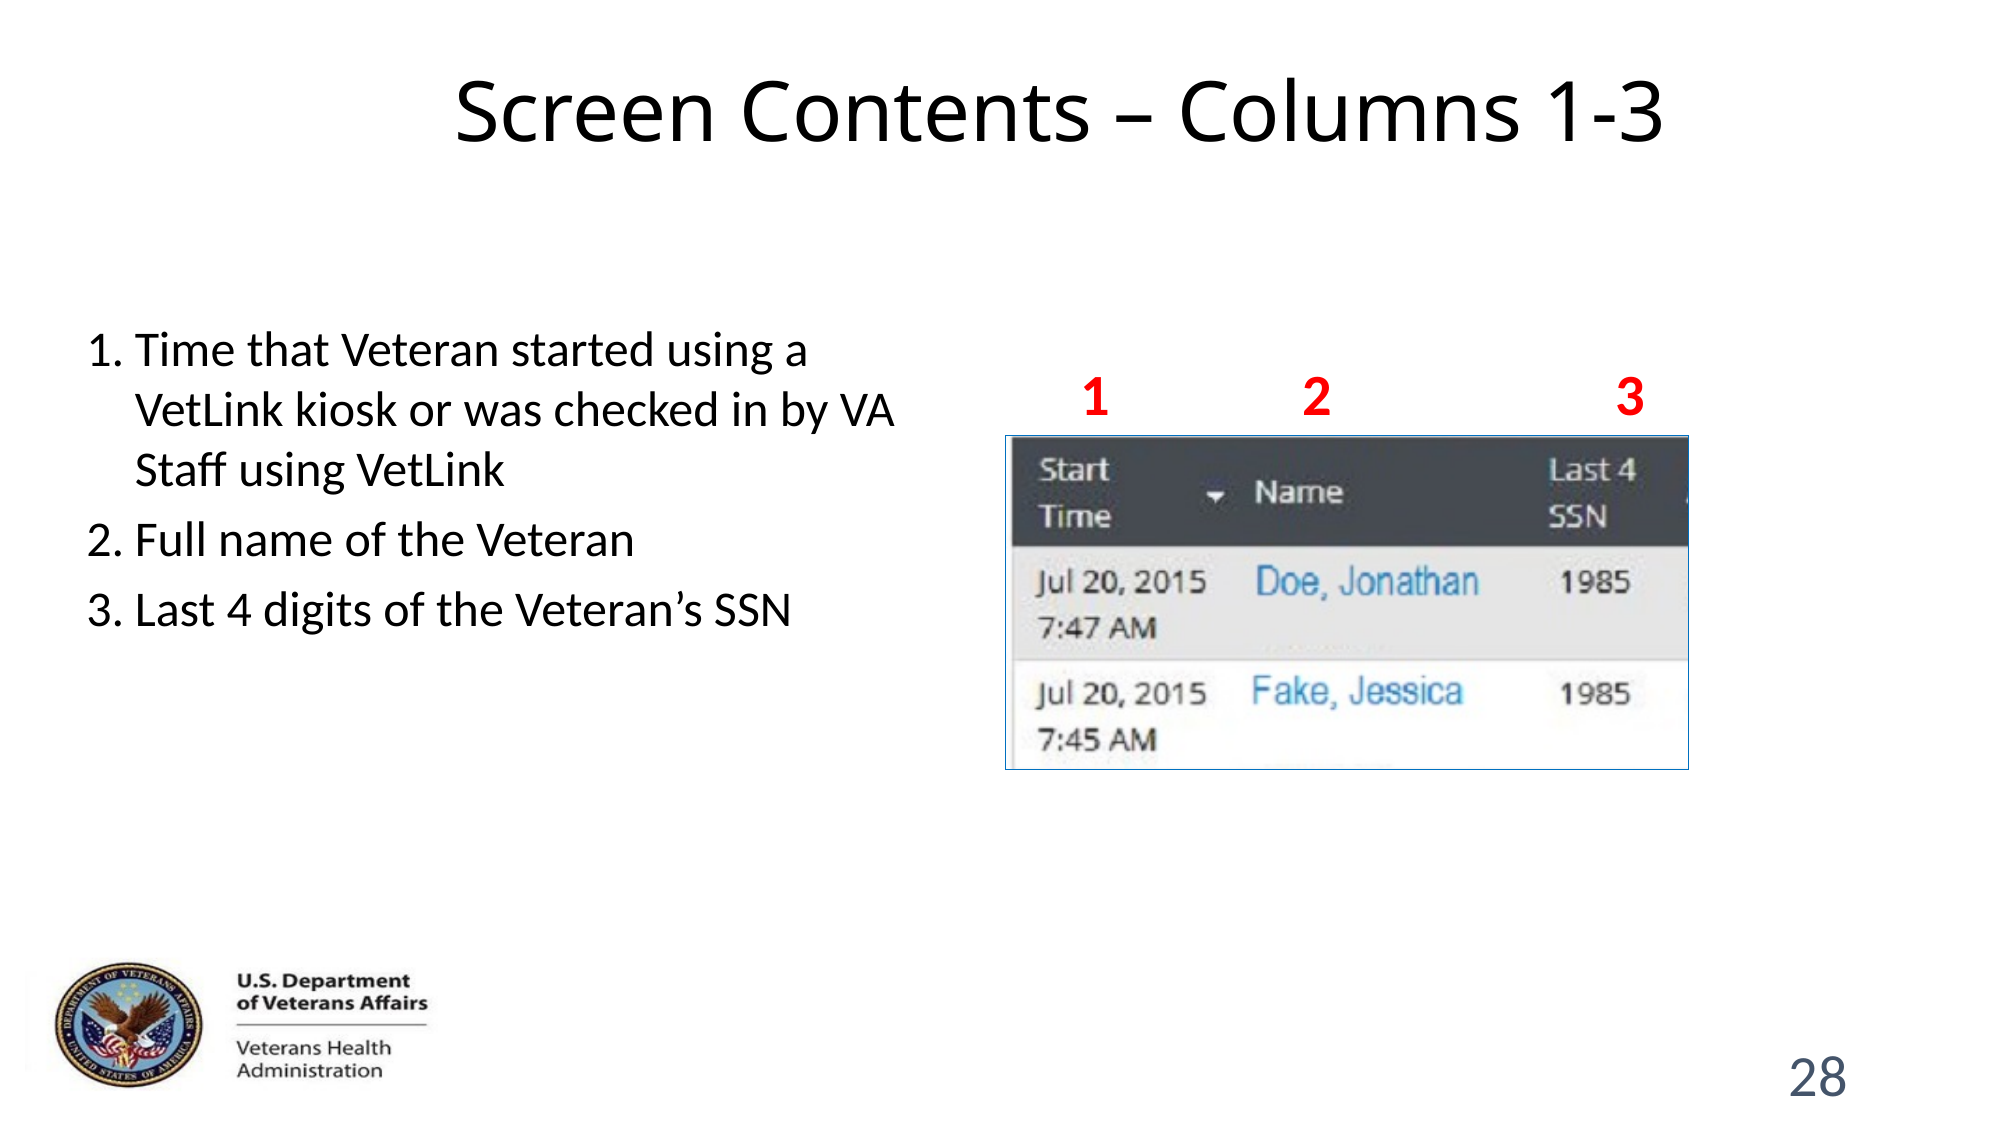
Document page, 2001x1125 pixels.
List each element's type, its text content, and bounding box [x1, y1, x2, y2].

title Screen Contents – Columns 1-3 [439, 45, 1716, 185]
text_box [1005, 349, 1689, 770]
text_box Time that Veteran started using a VetLink kiosk or was checked in by VA Staff using VetLink Full name of the Veteran Last 4 digits of the Veteran’s SSN [71, 308, 935, 970]
picture [25, 920, 456, 1118]
slide_number 28 [1412, 1042, 1863, 1103]
